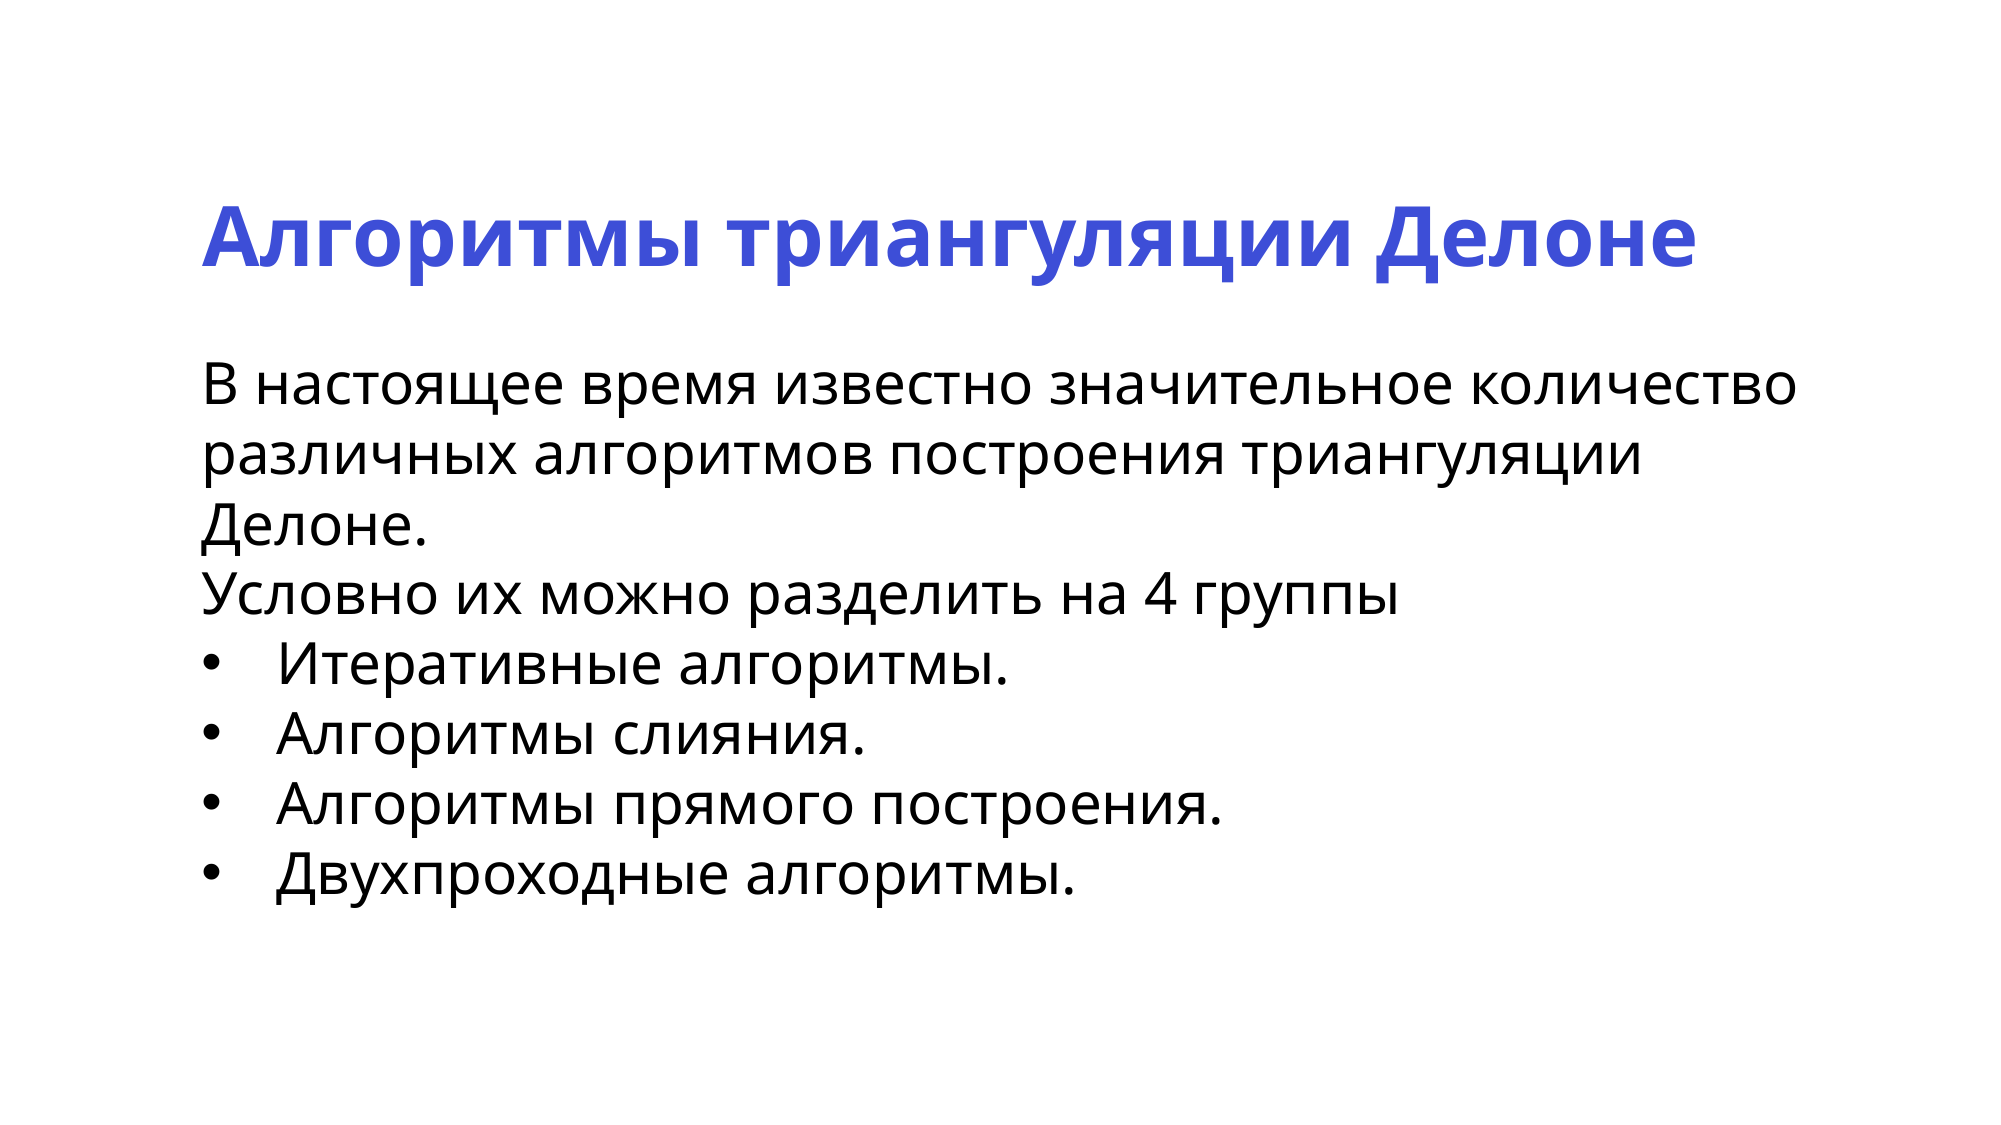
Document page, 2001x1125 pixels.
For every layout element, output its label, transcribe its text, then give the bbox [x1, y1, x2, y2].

text_box В настоящее время известно значительное количество различных алгоритмов построения триангуляции Делоне. Условно их можно разделить на 4 группы Итеративные алгоритмы. Алгоритмы слияния. Алгоритмы прямого построения. Двухпроходные алгоритмы. [186, 339, 1816, 914]
text_box Алгоритмы триангуляции Делоне [187, 187, 1820, 307]
